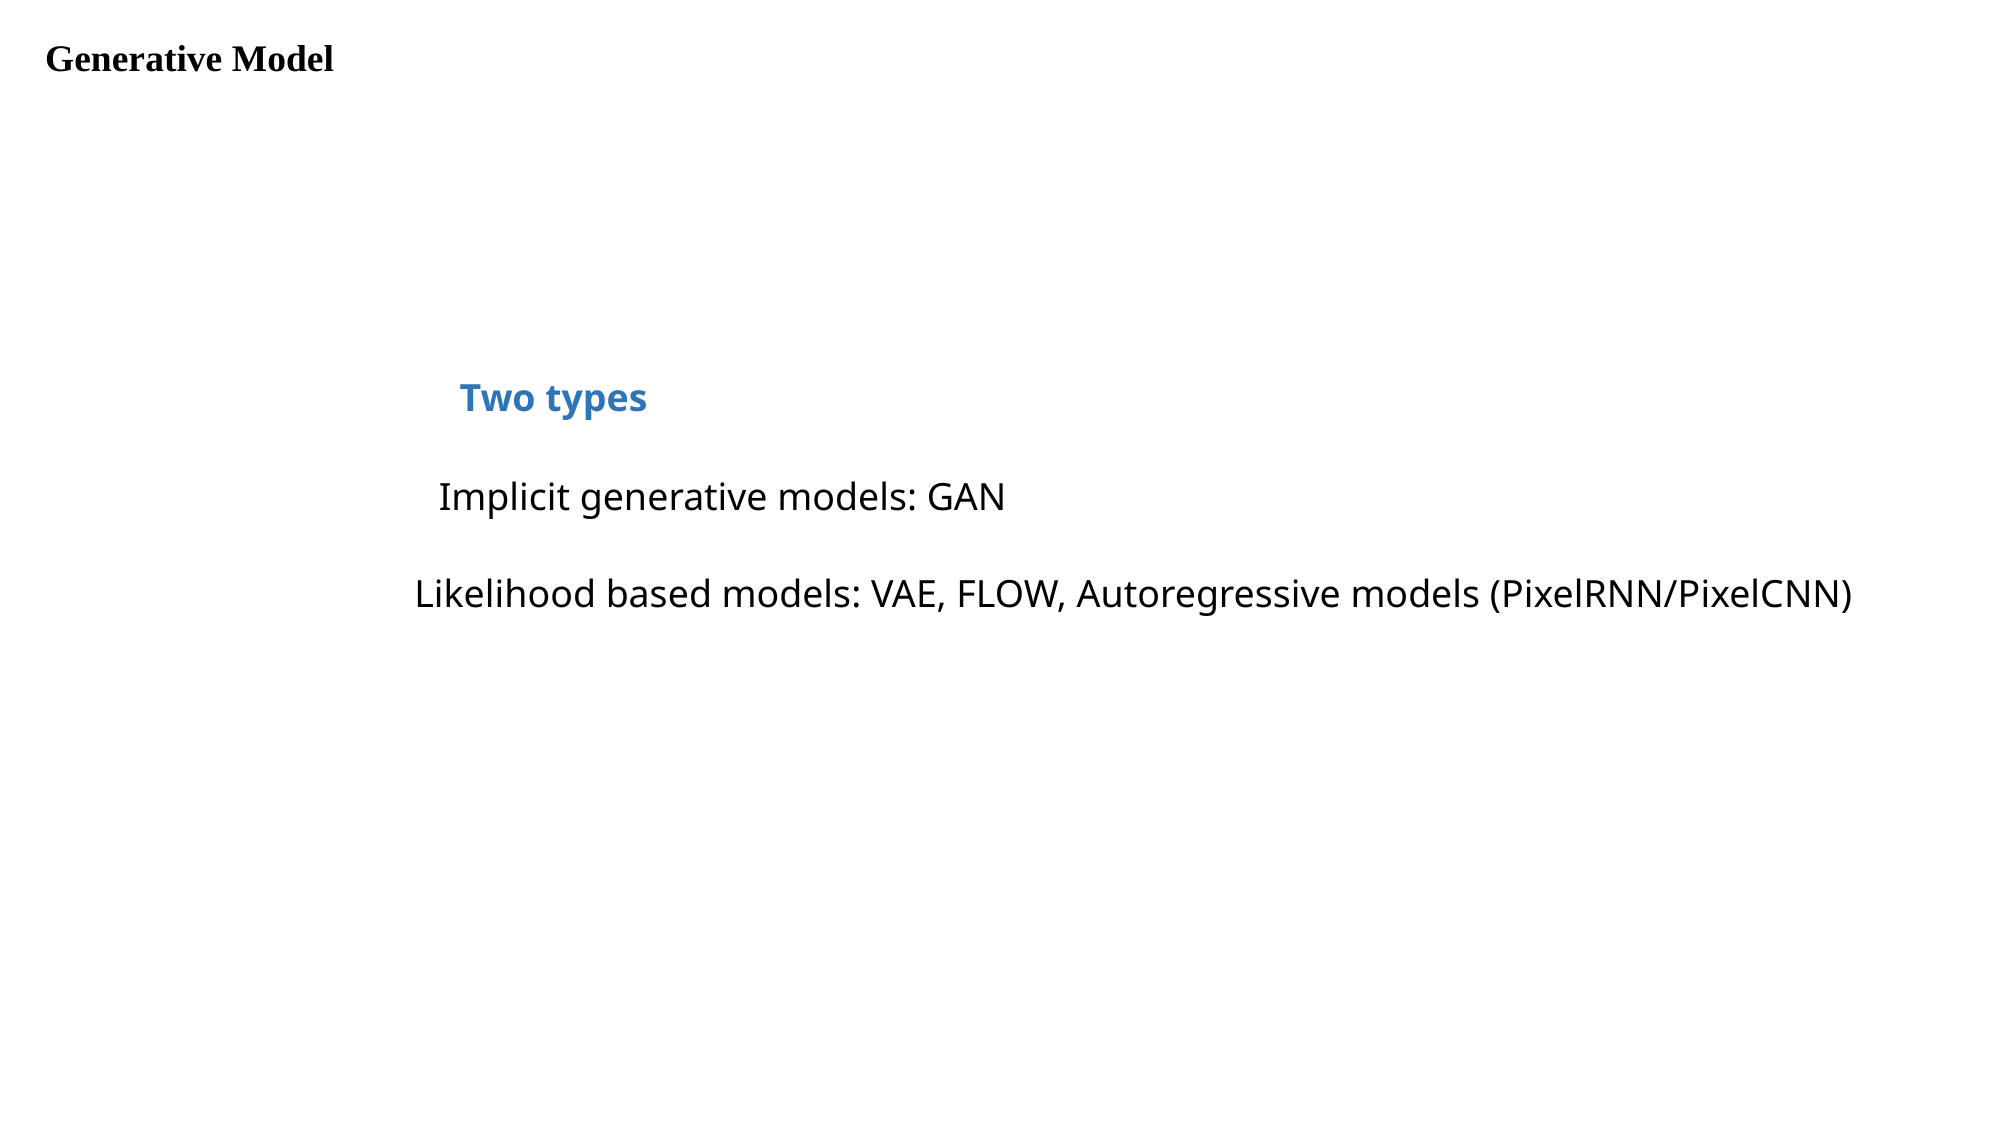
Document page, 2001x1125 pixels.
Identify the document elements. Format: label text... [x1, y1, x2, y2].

text_box Implicit generative models: GAN [424, 466, 1022, 526]
text_box Generative Model [30, 26, 452, 87]
text_box Two types [444, 366, 663, 427]
text_box Likelihood based models: VAE, FLOW, Autoregressive models (PixelRNN/PixelCNN) [399, 562, 1878, 623]
